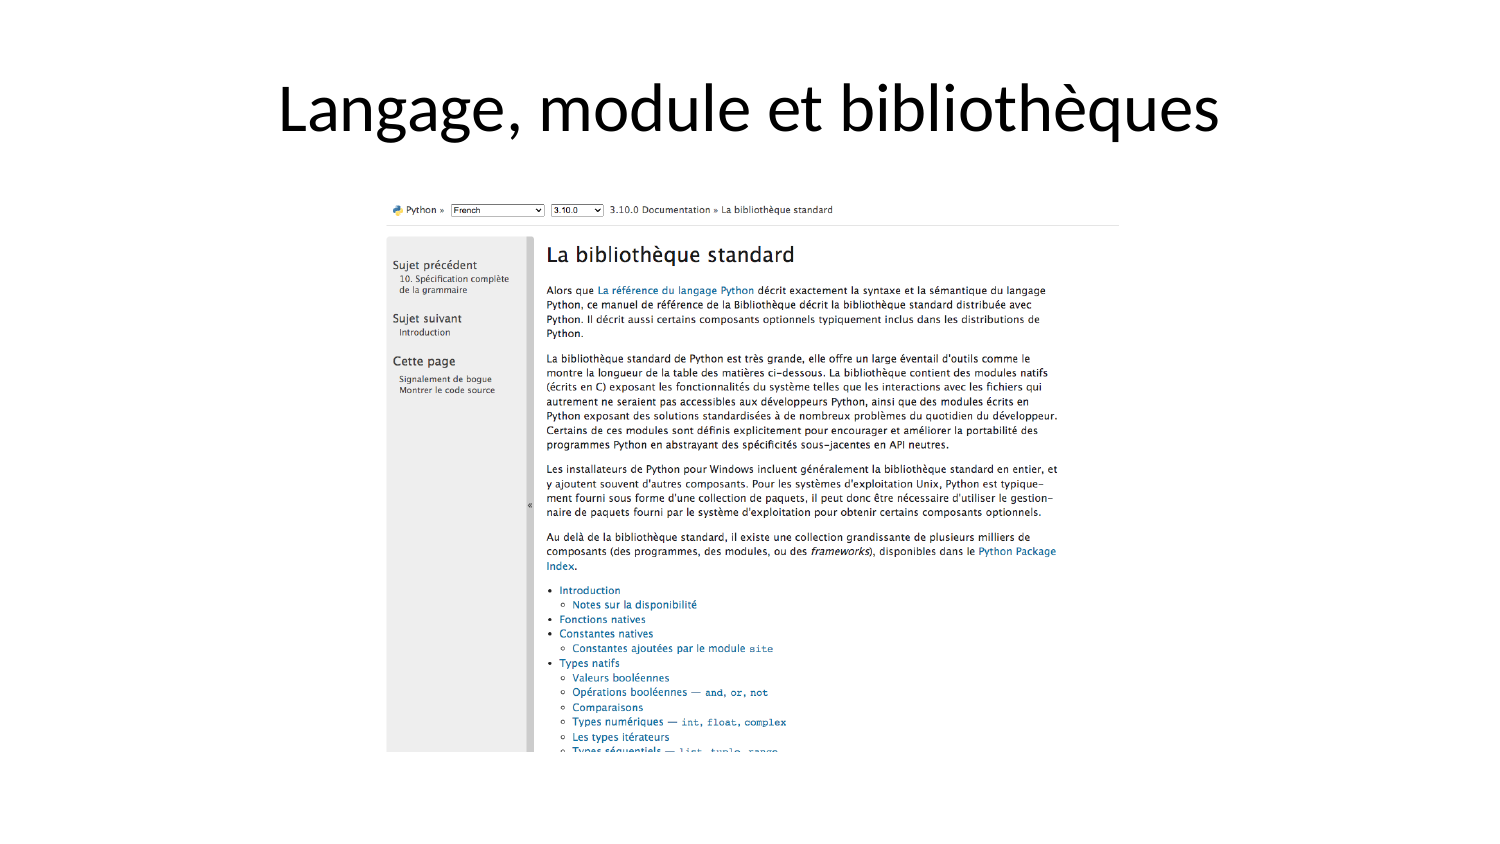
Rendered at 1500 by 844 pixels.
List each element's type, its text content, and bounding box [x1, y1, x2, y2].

picture [380, 195, 1119, 753]
title Langage, module et bibliothèques [75, 33, 1425, 175]
